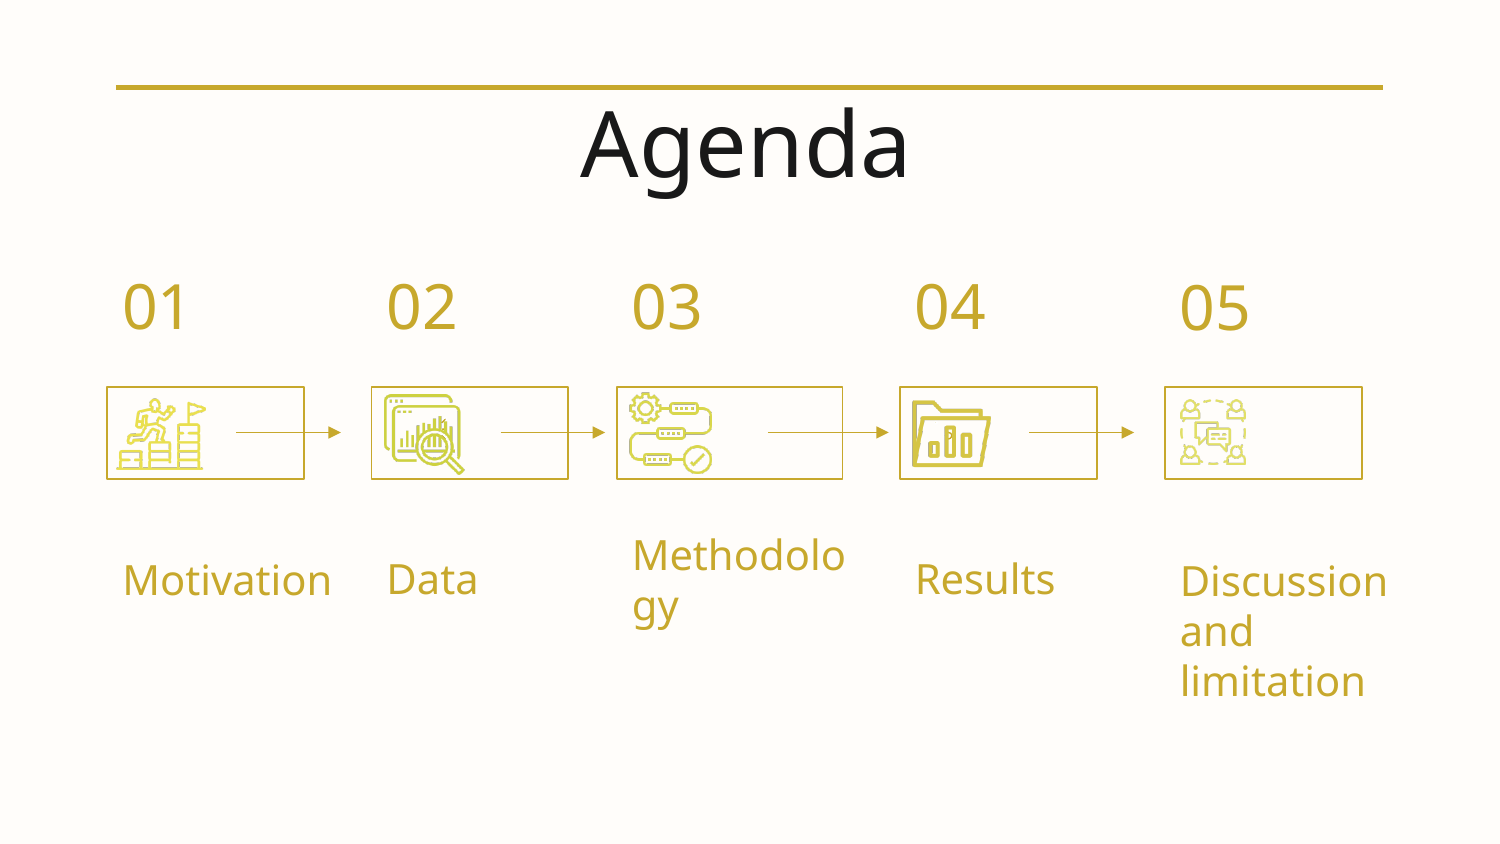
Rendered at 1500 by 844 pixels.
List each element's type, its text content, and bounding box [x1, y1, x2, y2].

text_box Discussion and limitation [1164, 549, 1425, 710]
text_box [106, 280, 1417, 480]
text_box Data [371, 549, 616, 607]
picture [909, 391, 994, 476]
title Agenda [71, 71, 1422, 166]
picture [383, 393, 465, 476]
picture [1179, 399, 1246, 465]
text_box Results [899, 549, 1137, 607]
picture [116, 389, 206, 479]
text_box Motivation [107, 549, 402, 608]
picture [628, 391, 713, 476]
text_box Methodology [616, 549, 877, 608]
